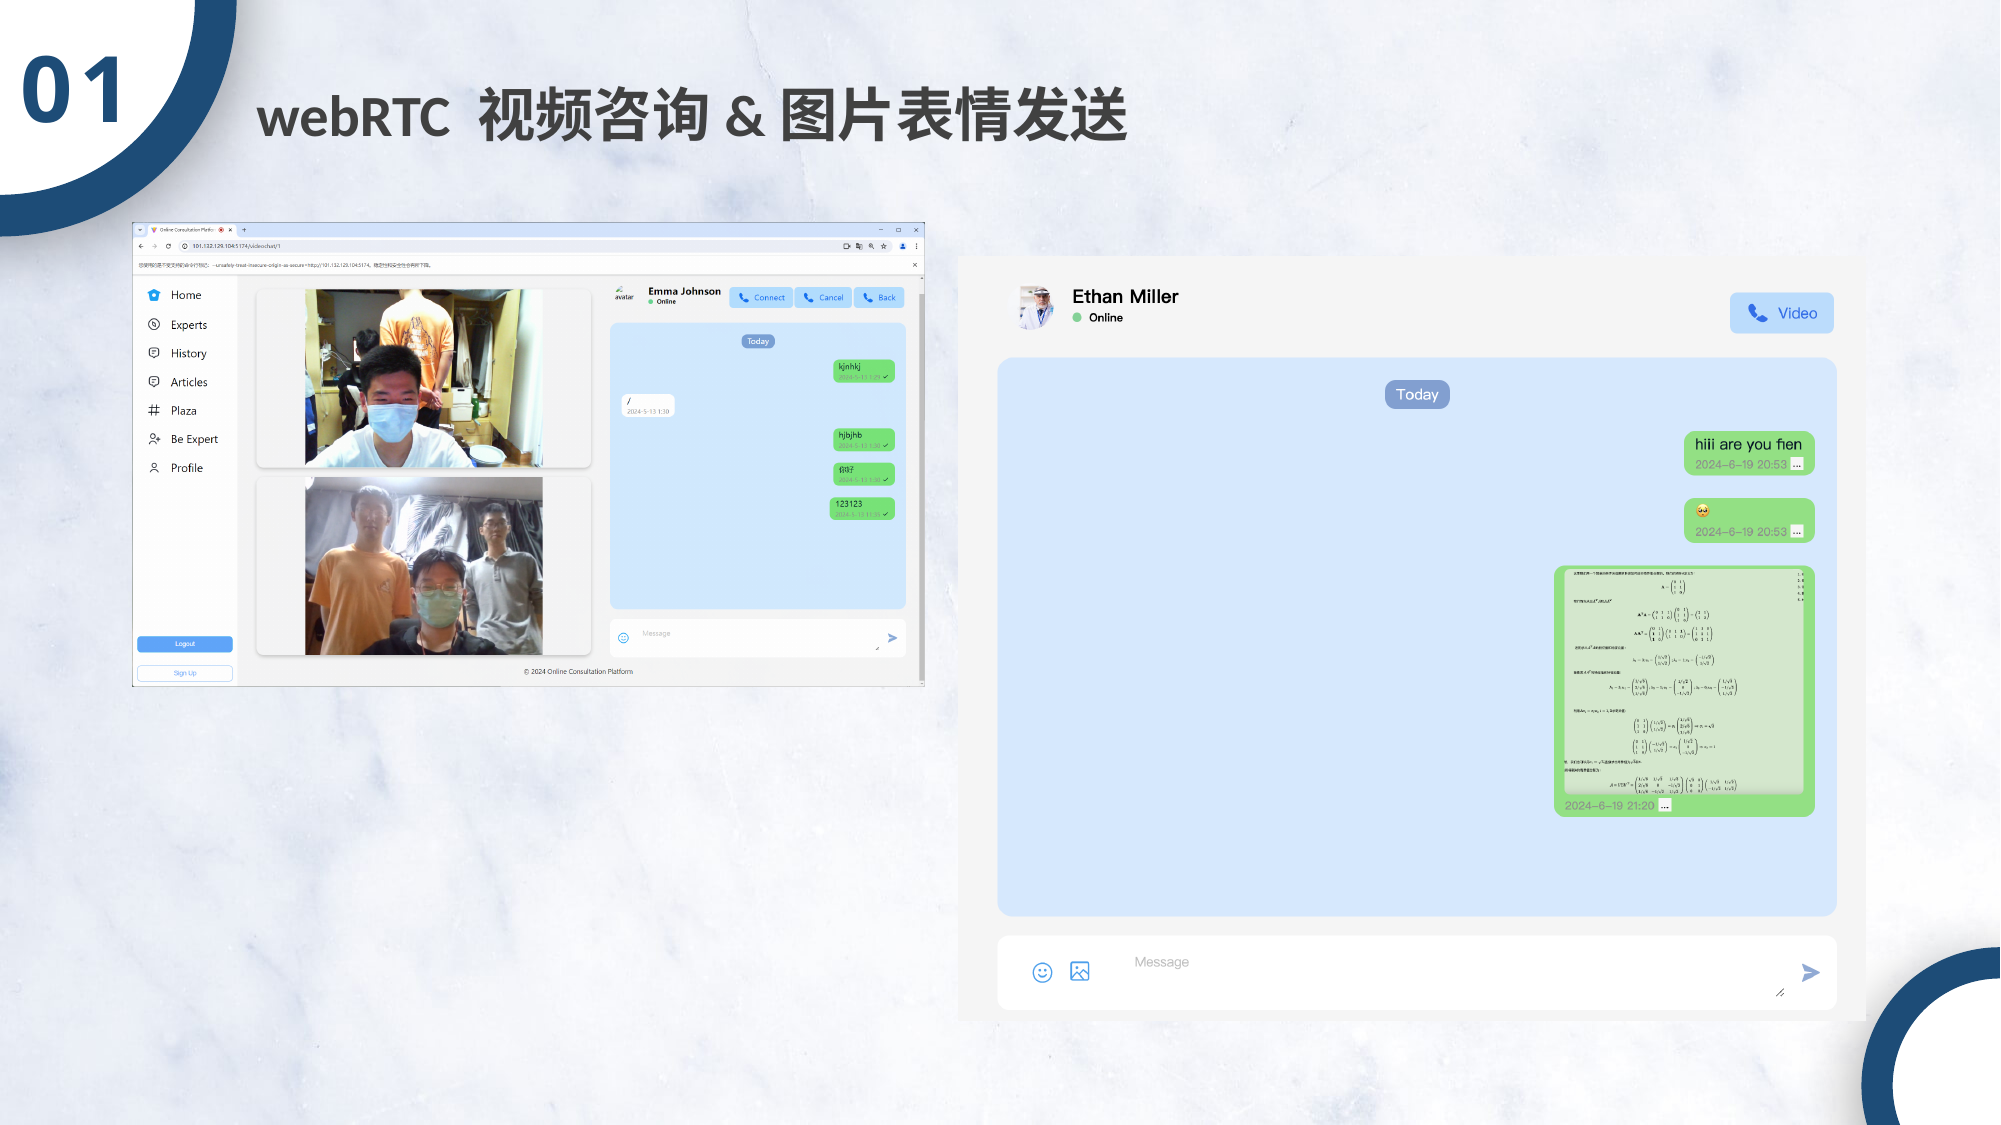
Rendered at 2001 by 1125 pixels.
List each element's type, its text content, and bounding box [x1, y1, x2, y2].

text_box [1876, 961, 2000, 1125]
text_box [0, 0, 217, 217]
text_box webRTC 视频咨询&图片表情发送 [241, 71, 1144, 156]
picture [0, 0, 2000, 1125]
text_box 01 [0, 22, 153, 148]
